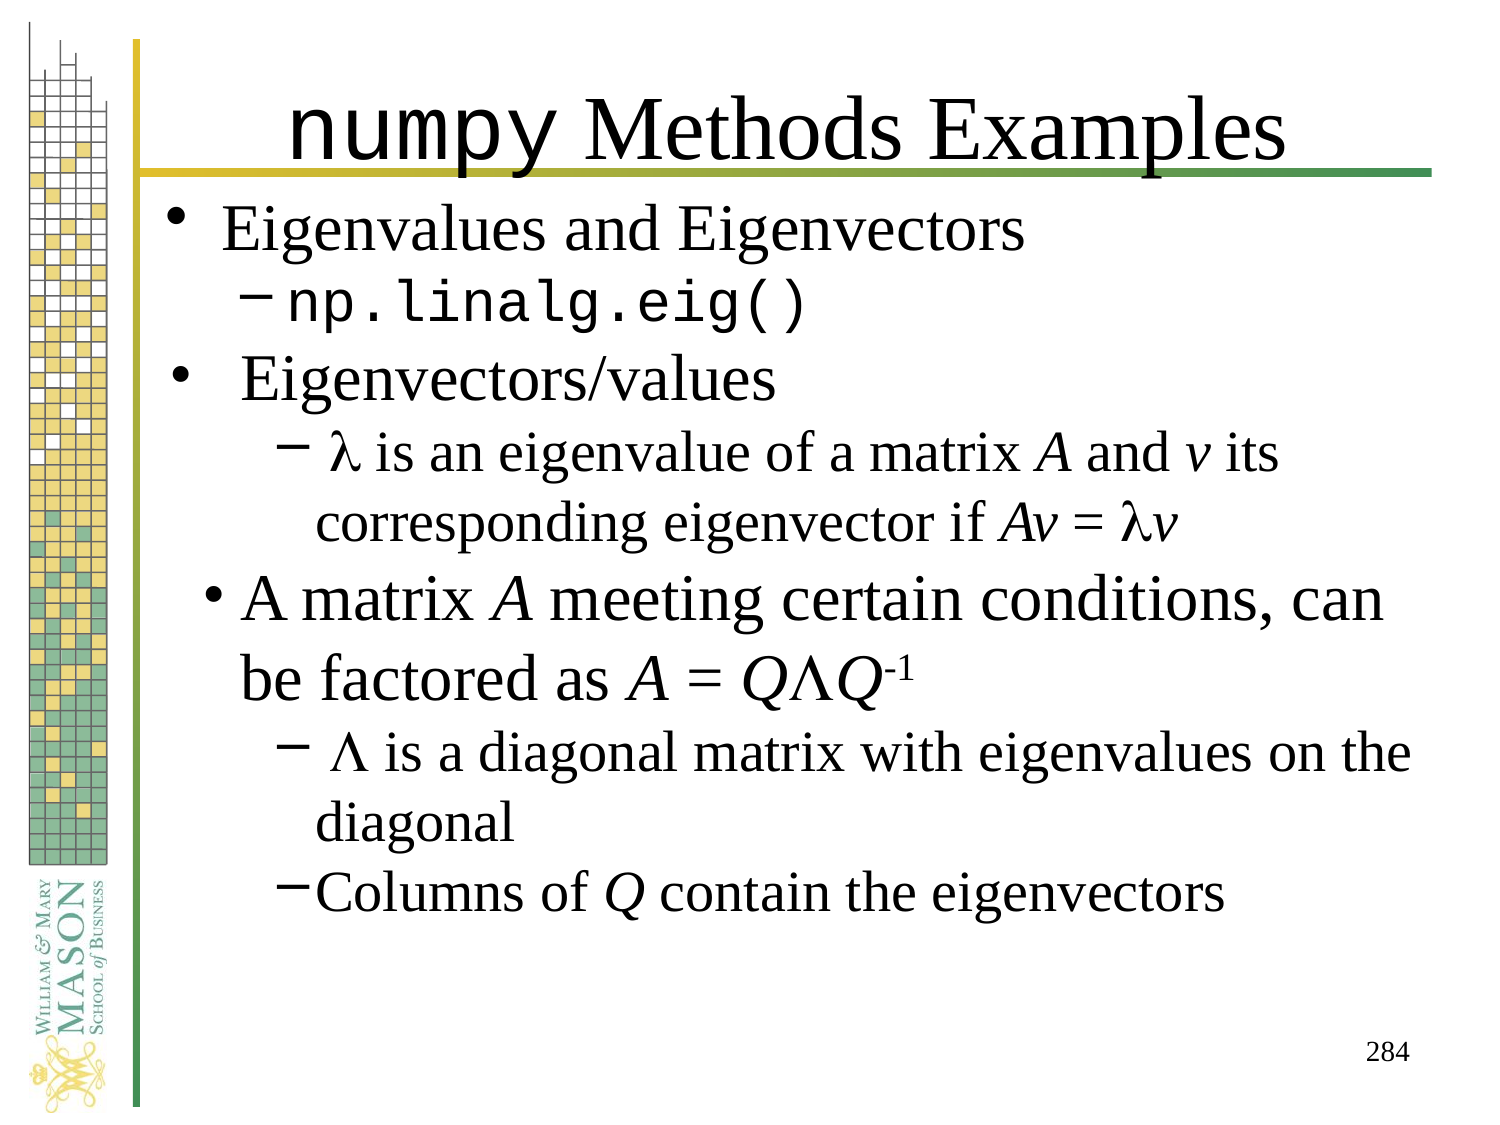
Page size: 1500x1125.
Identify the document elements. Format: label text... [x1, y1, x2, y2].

slide_number 284 [1048, 1024, 1426, 1103]
title numpy Methods Examples [150, 45, 1425, 176]
title Naming Variables [29, 879, 107, 1113]
list Eigenvalues and Eigenvectors np.linalg.eig() Eigenvectors/values l is an eigenvalue of a matrix A and v its corresponding eigenvector if Av = lv A matrix A meeting certain conditions, can be factored as A = QLQ-1 L is a diagonal matrix with eigenvalues on the diagonal Columns of Q contain the eigenvectors [150, 176, 1473, 1005]
